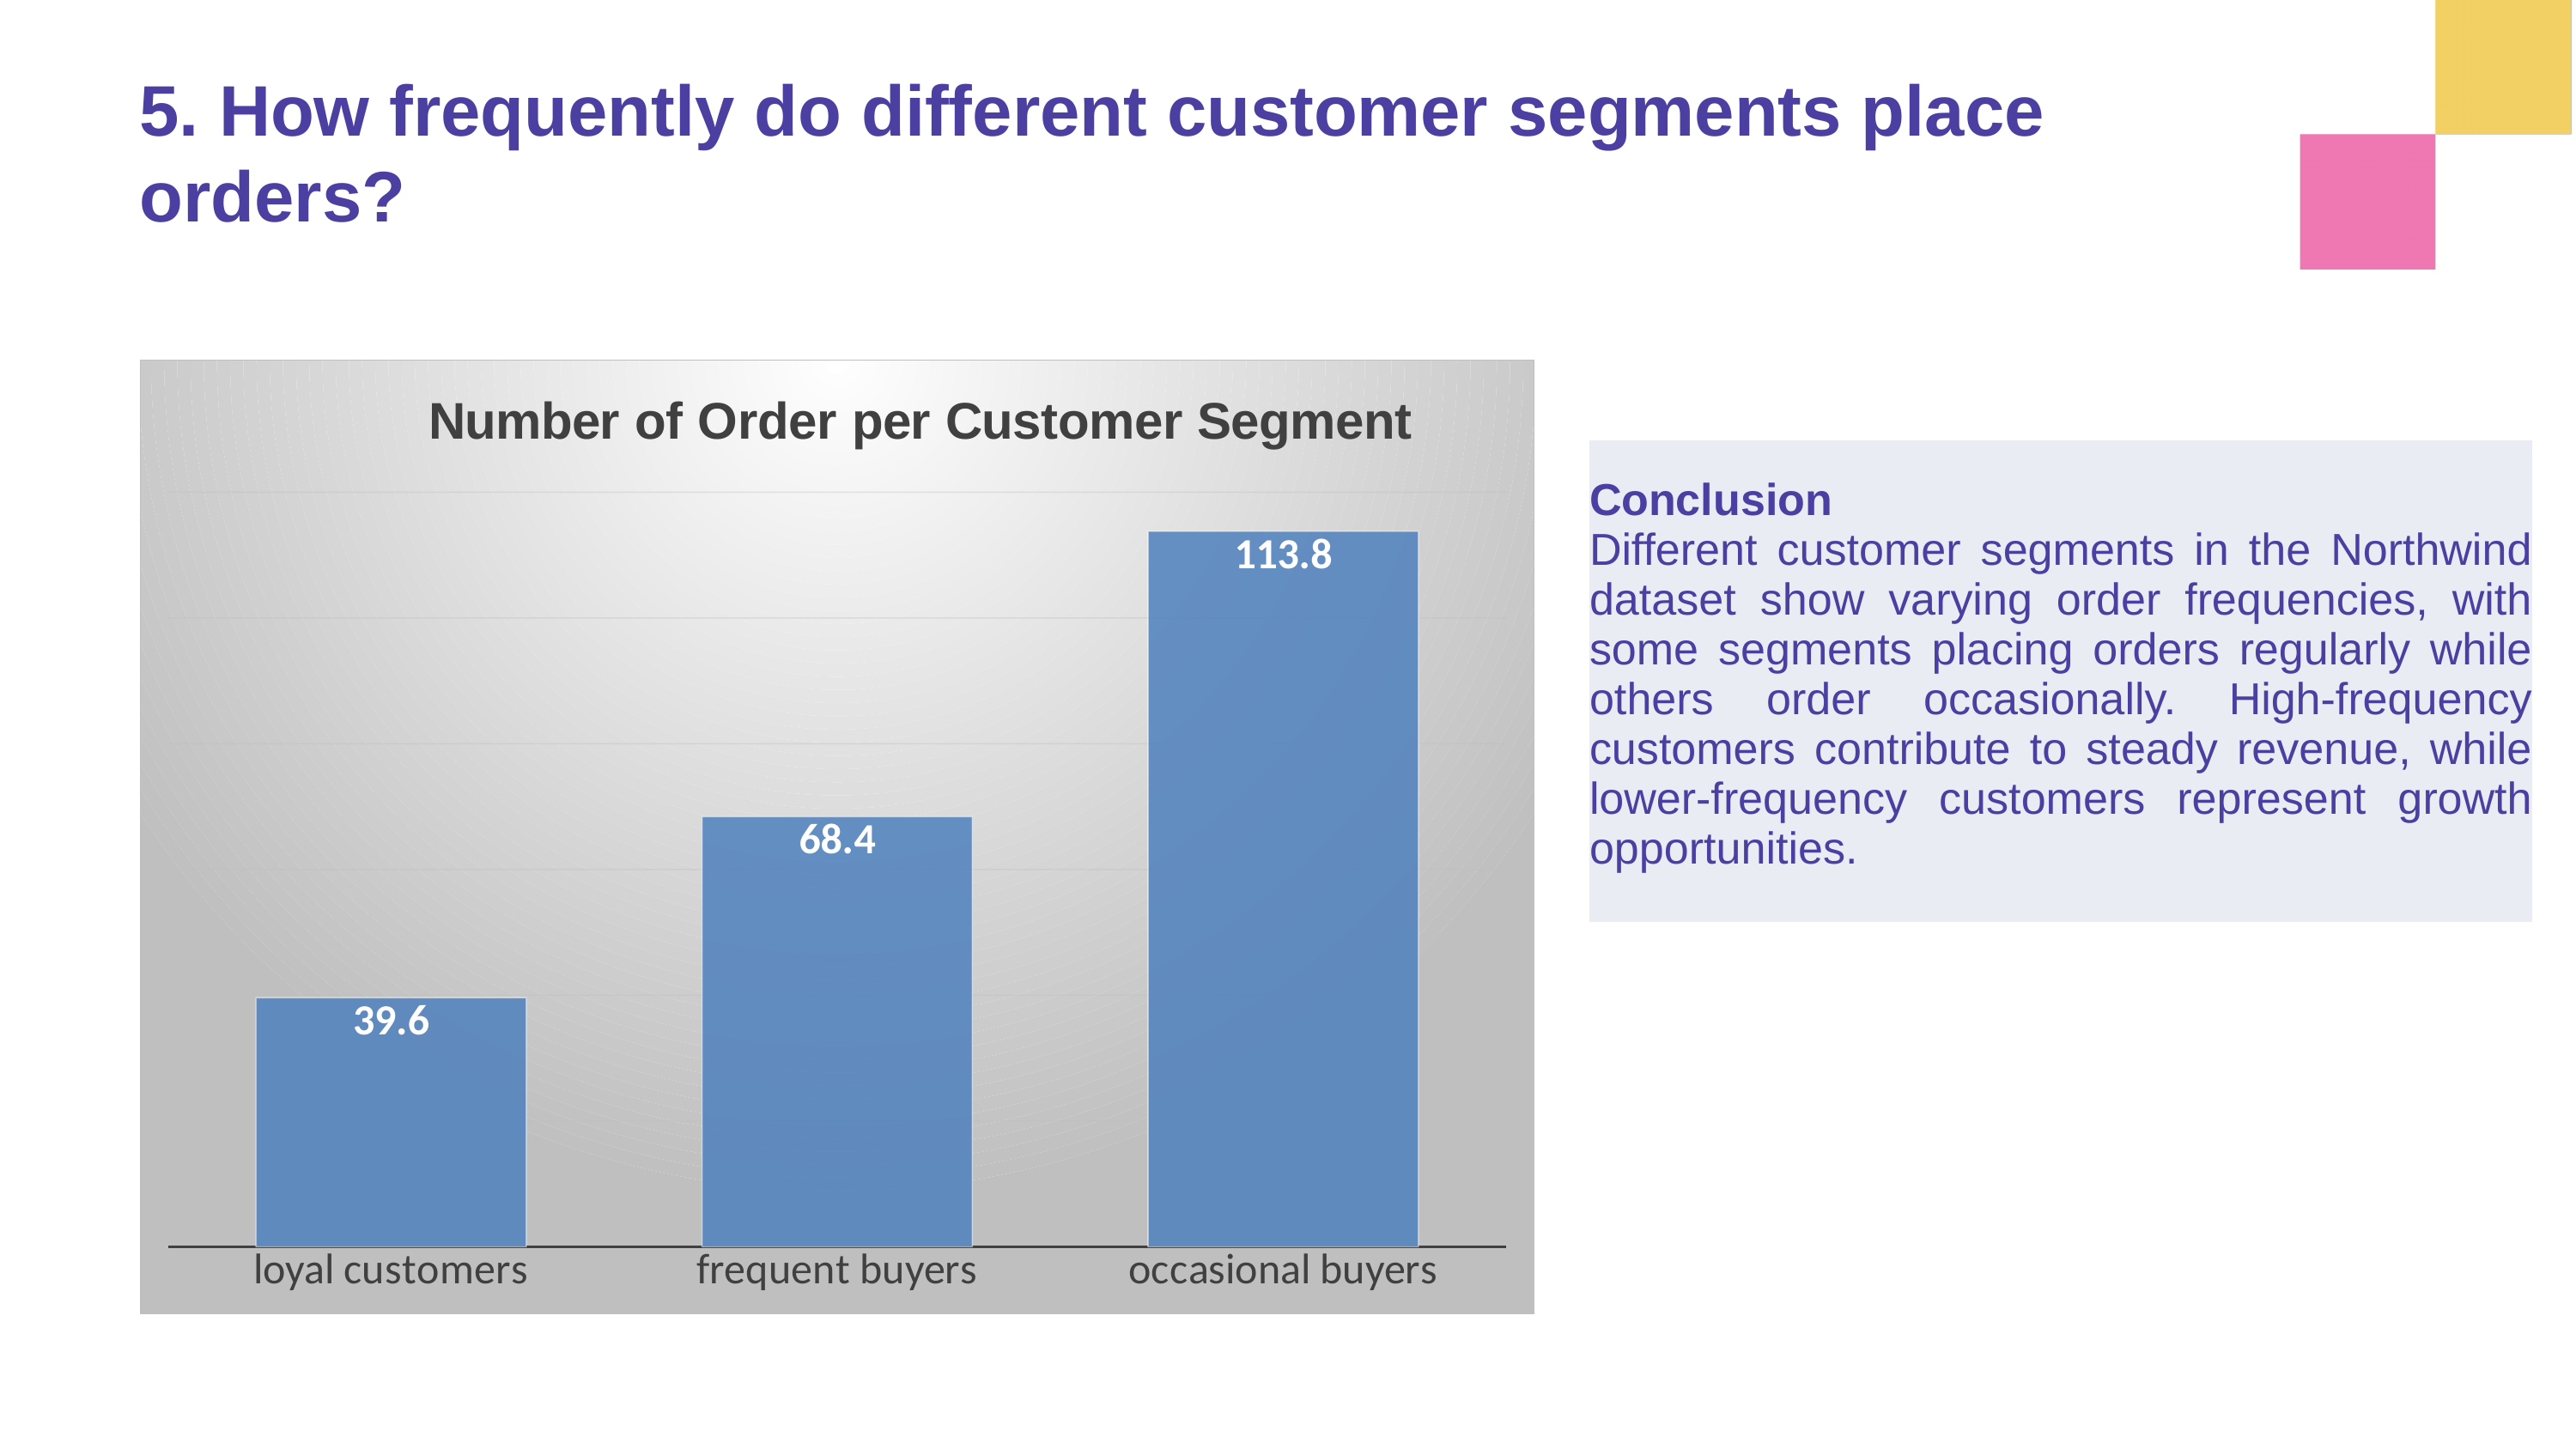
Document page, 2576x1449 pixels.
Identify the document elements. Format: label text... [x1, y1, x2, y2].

text_box 5. How frequently do different customer segments place orders? [139, 64, 2265, 236]
chart [139, 359, 1535, 1315]
text_box [2300, 0, 2576, 270]
table_header Conclusion Different customer segments in the Northwind dataset show varying order frequencies, with some segments placing orders regularly while others order occasionally. High-frequency customers contribute to steady revenue, while lower-frequency customers represent growth opportunities. [1589, 440, 2532, 922]
